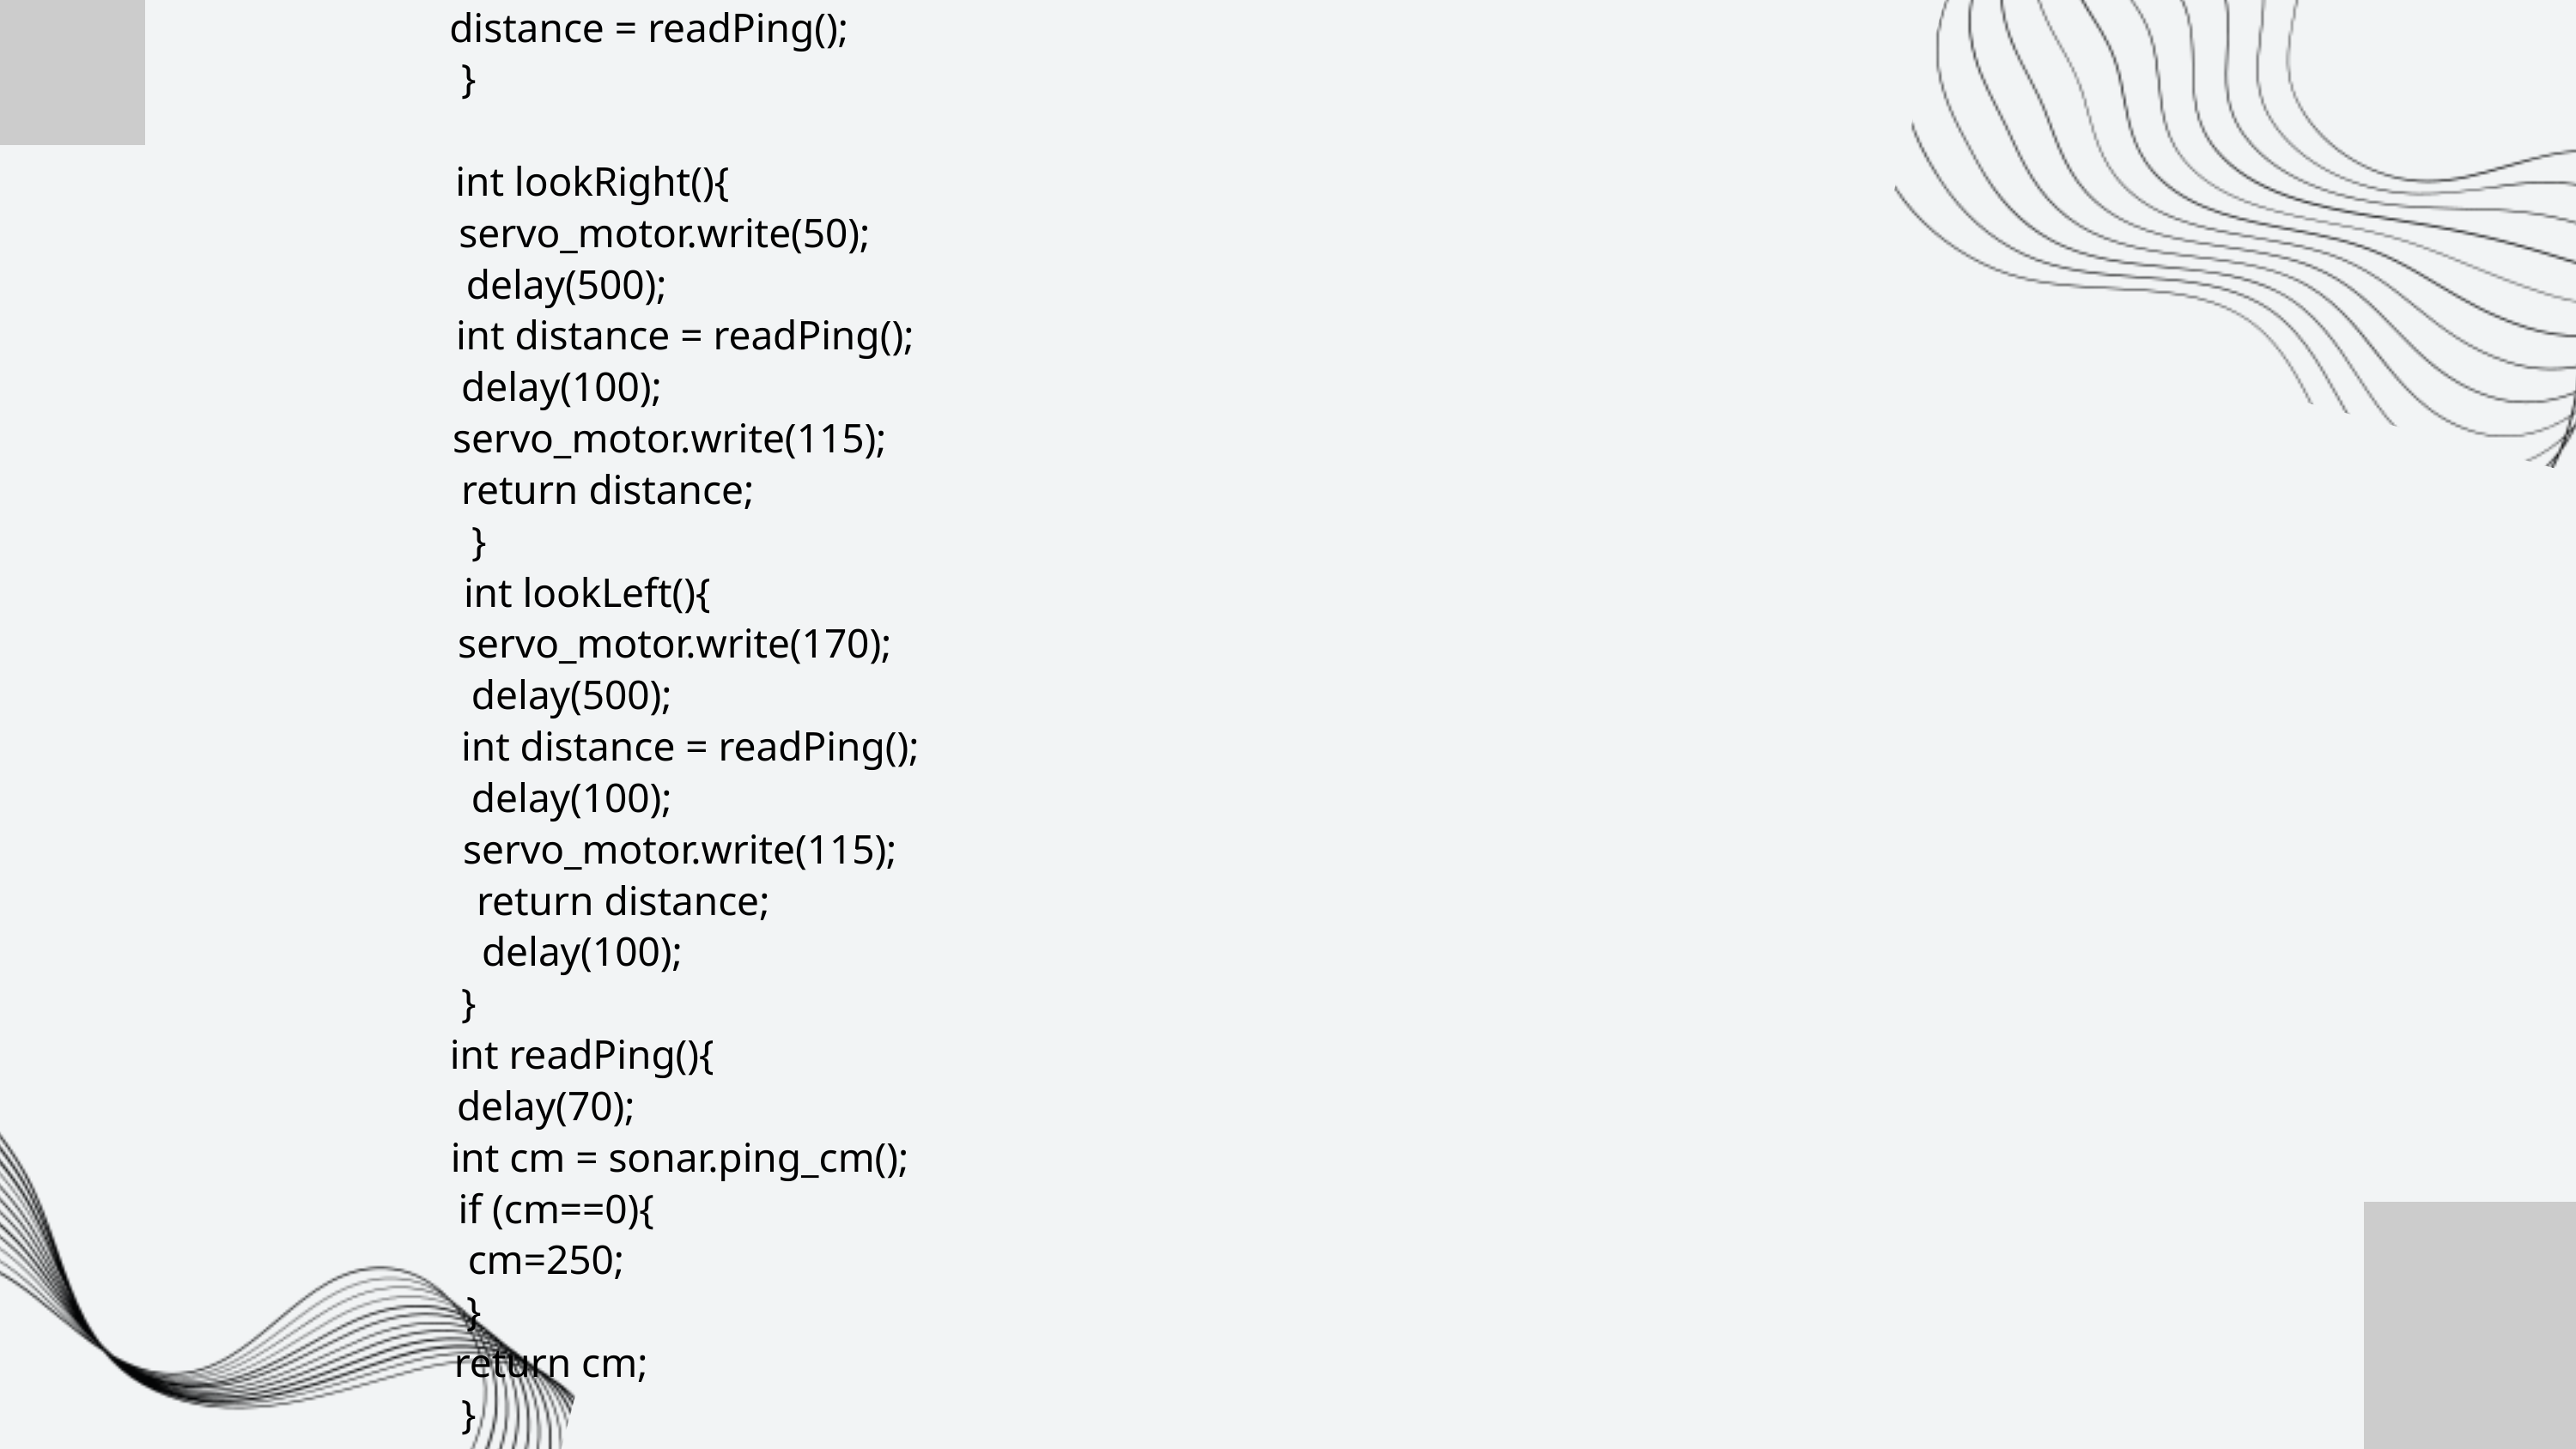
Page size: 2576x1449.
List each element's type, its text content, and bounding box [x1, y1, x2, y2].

text_box [0, 1108, 360, 1449]
text_box [1868, 0, 2576, 475]
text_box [0, 0, 145, 145]
text_box distance = readPing(); } int lookRight(){ servo_motor.write(50); delay(500); int distance = readPing(); delay(100); servo_motor.write(115); return distance; } int lookLeft(){ servo_motor.write(170); delay(500); int distance = readPing(); delay(100); servo_motor.write(115); return distance; delay(100); } int readPing(){ delay(70); int cm = sonar.ping_cm(); if (cm==0){ cm=250; } return cm; } [360, 0, 1020, 1449]
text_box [2363, 1201, 2576, 1449]
